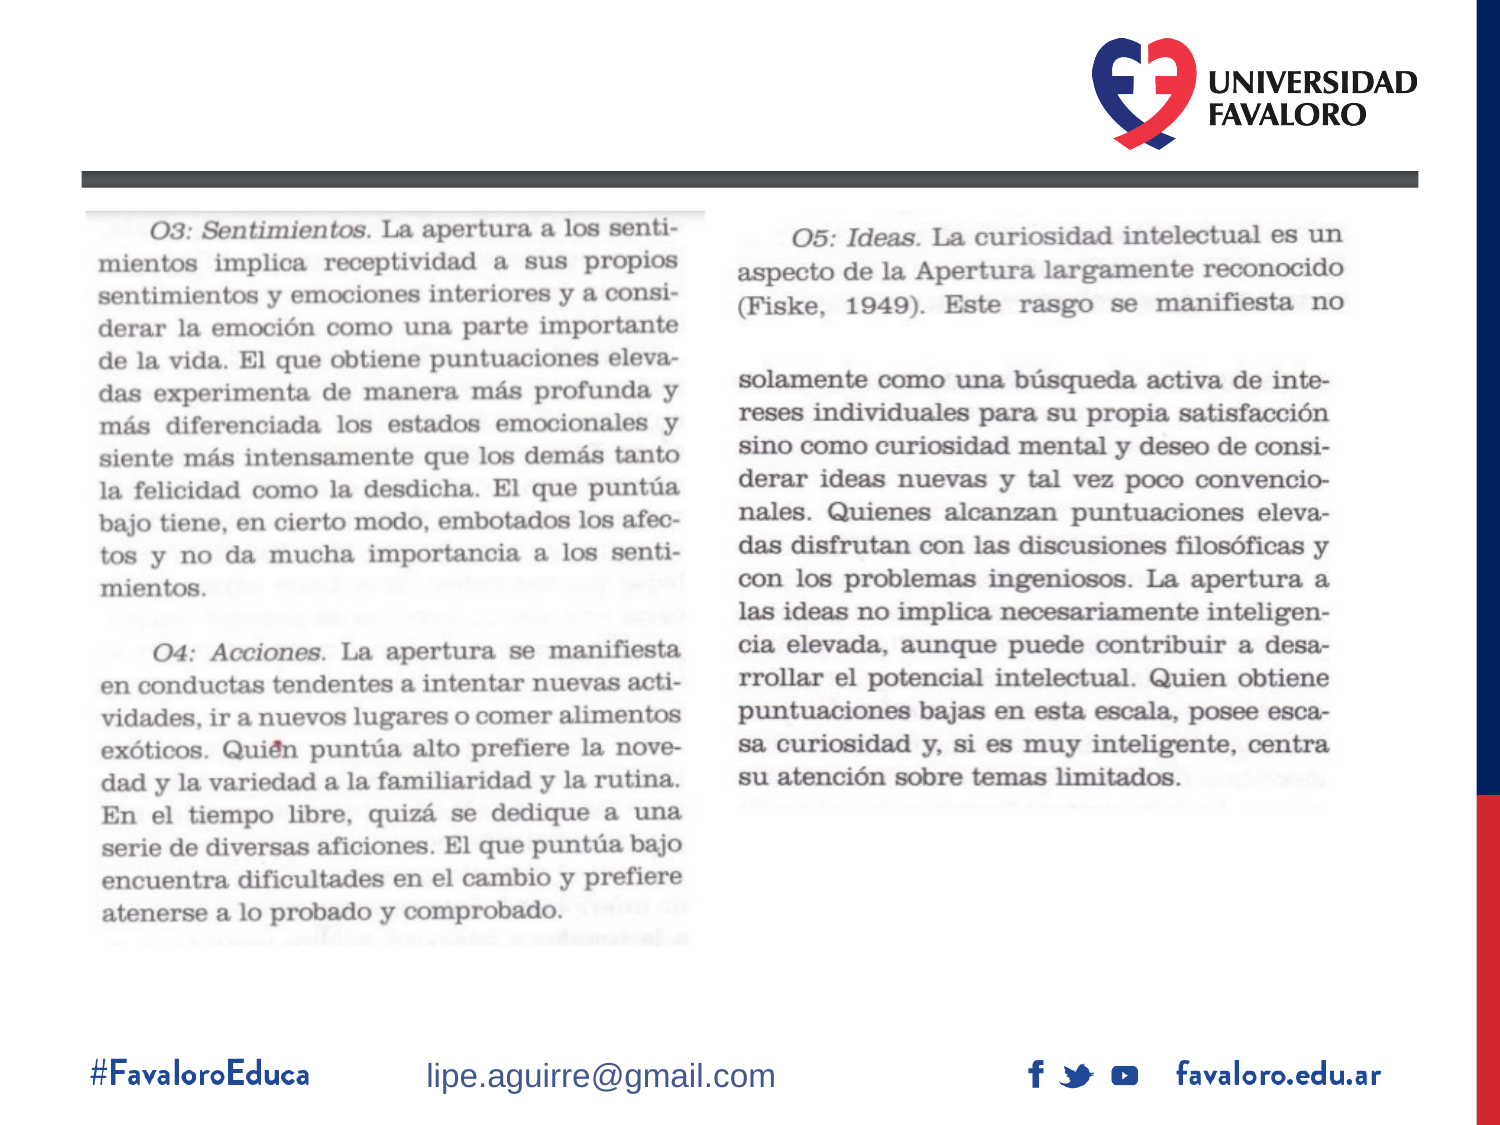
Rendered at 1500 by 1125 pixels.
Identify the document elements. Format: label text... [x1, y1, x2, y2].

text_box lipe.aguirre@gmail.com [418, 1046, 785, 1102]
picture [81, 171, 1419, 954]
picture [1092, 38, 1417, 150]
picture [1014, 1041, 1388, 1100]
picture [76, 1035, 322, 1106]
